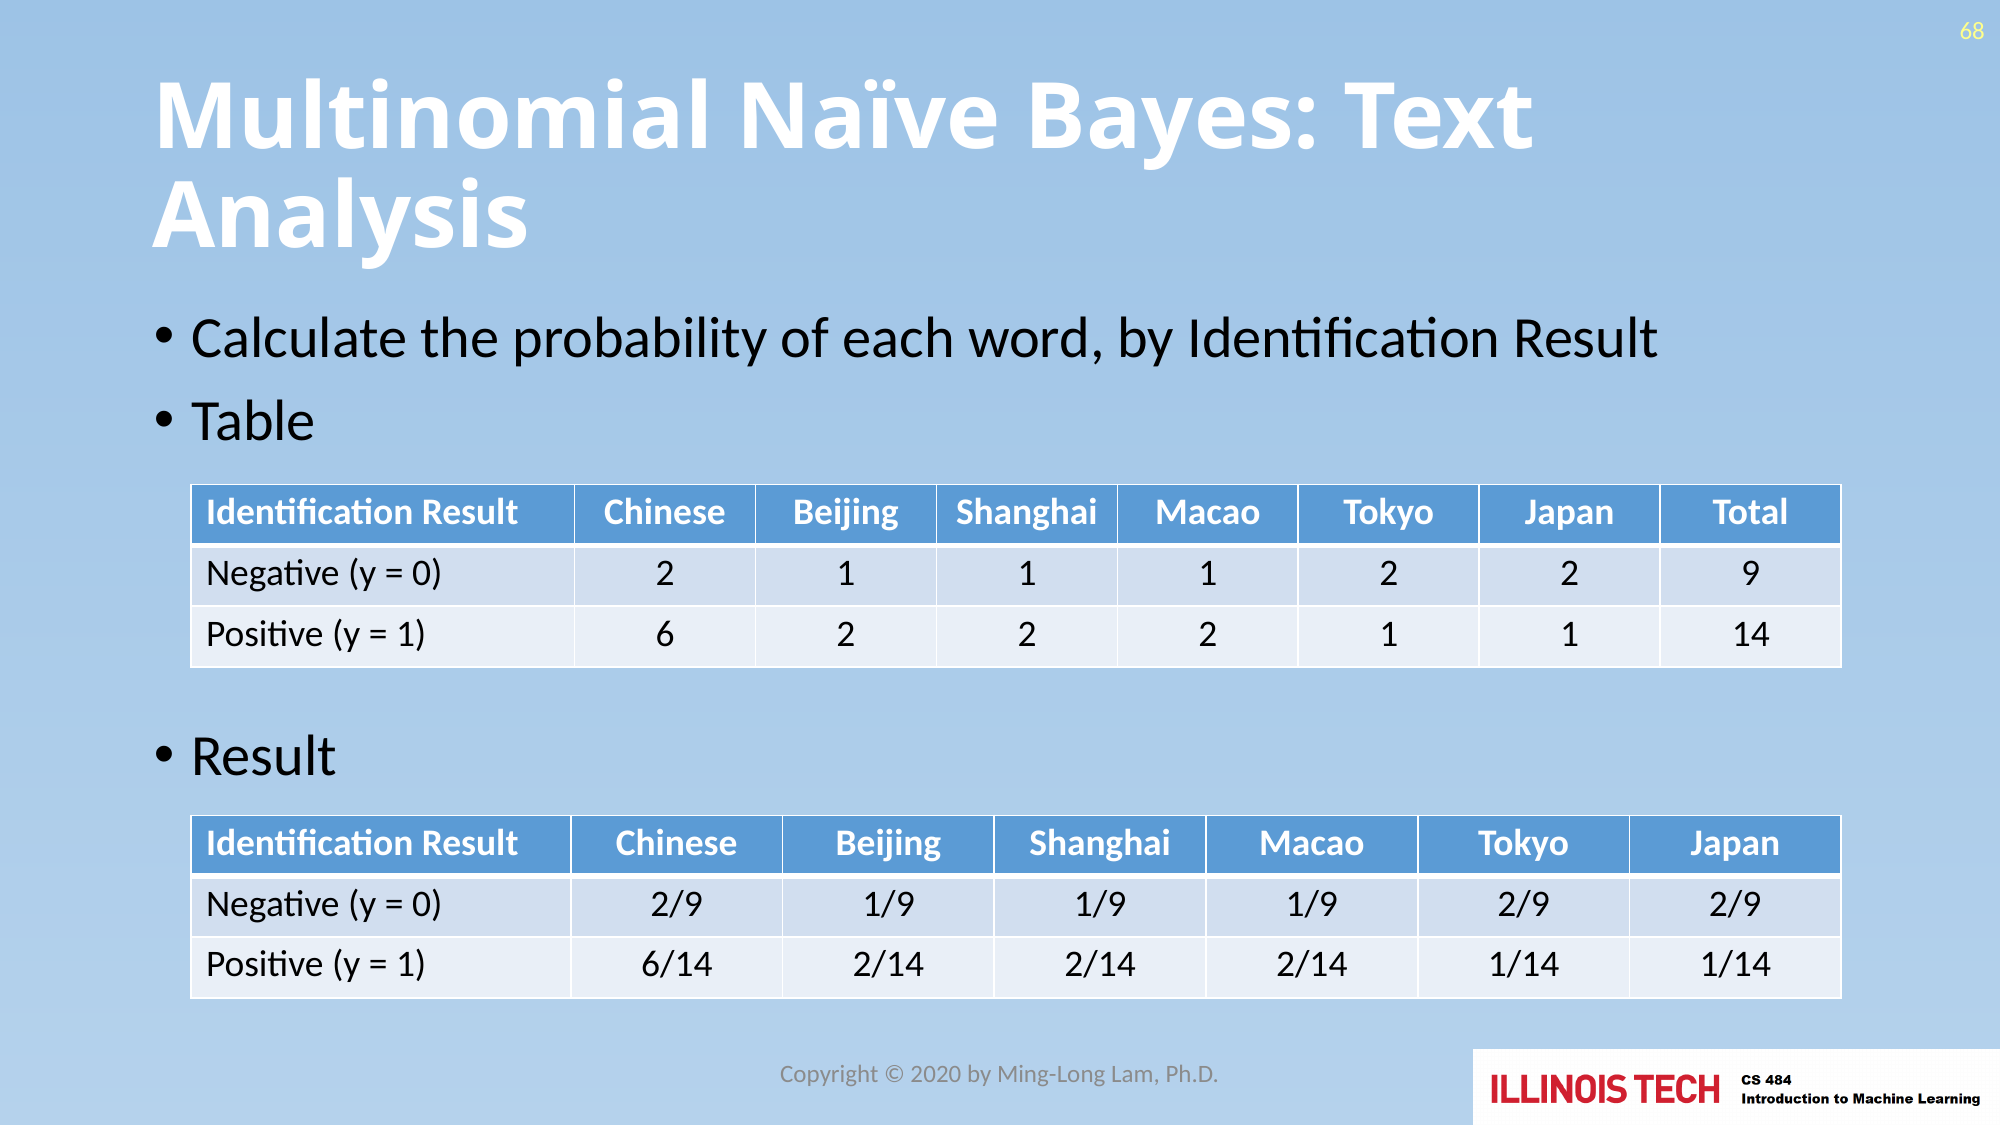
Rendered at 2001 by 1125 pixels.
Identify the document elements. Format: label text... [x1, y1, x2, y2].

table_header Identification Result [192, 485, 574, 543]
table_cell 14 [1661, 607, 1840, 666]
table_header Shanghai [937, 485, 1117, 543]
table_cell Negative (y = 0) [192, 548, 574, 605]
table_header Macao [1118, 485, 1297, 543]
table_cell Positive (y = 1) [192, 607, 574, 666]
picture [1473, 1049, 2000, 1125]
table_cell 1 [756, 548, 936, 605]
table_cell 6 [575, 607, 755, 666]
table_cell 1/9 [995, 879, 1205, 936]
list Calculate the probability of each word, by Identification Result Table Result [139, 299, 1864, 1014]
table_header Shanghai [995, 816, 1205, 873]
title Multinomial Naïve Bayes: Text Analysis [137, 59, 1863, 278]
table_cell 2 [575, 548, 755, 605]
table_cell 2 [937, 607, 1117, 666]
table_cell Positive (y = 1) [192, 938, 570, 997]
footer Copyright © 2020 by Ming-Long Lam, Ph.D. [662, 1042, 1338, 1103]
table_cell 1 [937, 548, 1117, 605]
table_cell 1/14 [1630, 938, 1840, 997]
table_cell 1/9 [1207, 879, 1417, 936]
table_header Japan [1480, 485, 1659, 543]
table_header Total [1661, 485, 1840, 543]
table_cell 2/14 [995, 938, 1205, 997]
table_cell 2/14 [783, 938, 993, 997]
table_cell 9 [1661, 548, 1840, 605]
table_cell 2 [1118, 607, 1297, 666]
table_cell 2/9 [1630, 879, 1840, 936]
table_cell 2/14 [1207, 938, 1417, 997]
table_header Chinese [575, 485, 755, 543]
table_header Chinese [572, 816, 782, 873]
table_header Japan [1630, 816, 1840, 873]
table_header Identification Result [192, 816, 570, 873]
table_cell 1/14 [1419, 938, 1629, 997]
table_cell Negative (y = 0) [192, 879, 570, 936]
table_cell 1/9 [783, 879, 993, 936]
table_cell 2 [1480, 548, 1659, 605]
table_cell 1 [1299, 607, 1478, 666]
table_header Beijing [756, 485, 936, 543]
table_cell 2 [1299, 548, 1478, 605]
table_cell 2/9 [1419, 879, 1629, 936]
table_cell 1 [1118, 548, 1297, 605]
table_cell 2 [756, 607, 936, 666]
table_header Macao [1207, 816, 1417, 873]
table_cell 2/9 [572, 879, 782, 936]
table_header Tokyo [1299, 485, 1478, 543]
slide_number 68 [1550, 0, 2000, 60]
table_header Tokyo [1419, 816, 1629, 873]
table_cell 1 [1480, 607, 1659, 666]
table_cell 6/14 [572, 938, 782, 997]
table_header Beijing [783, 816, 993, 873]
